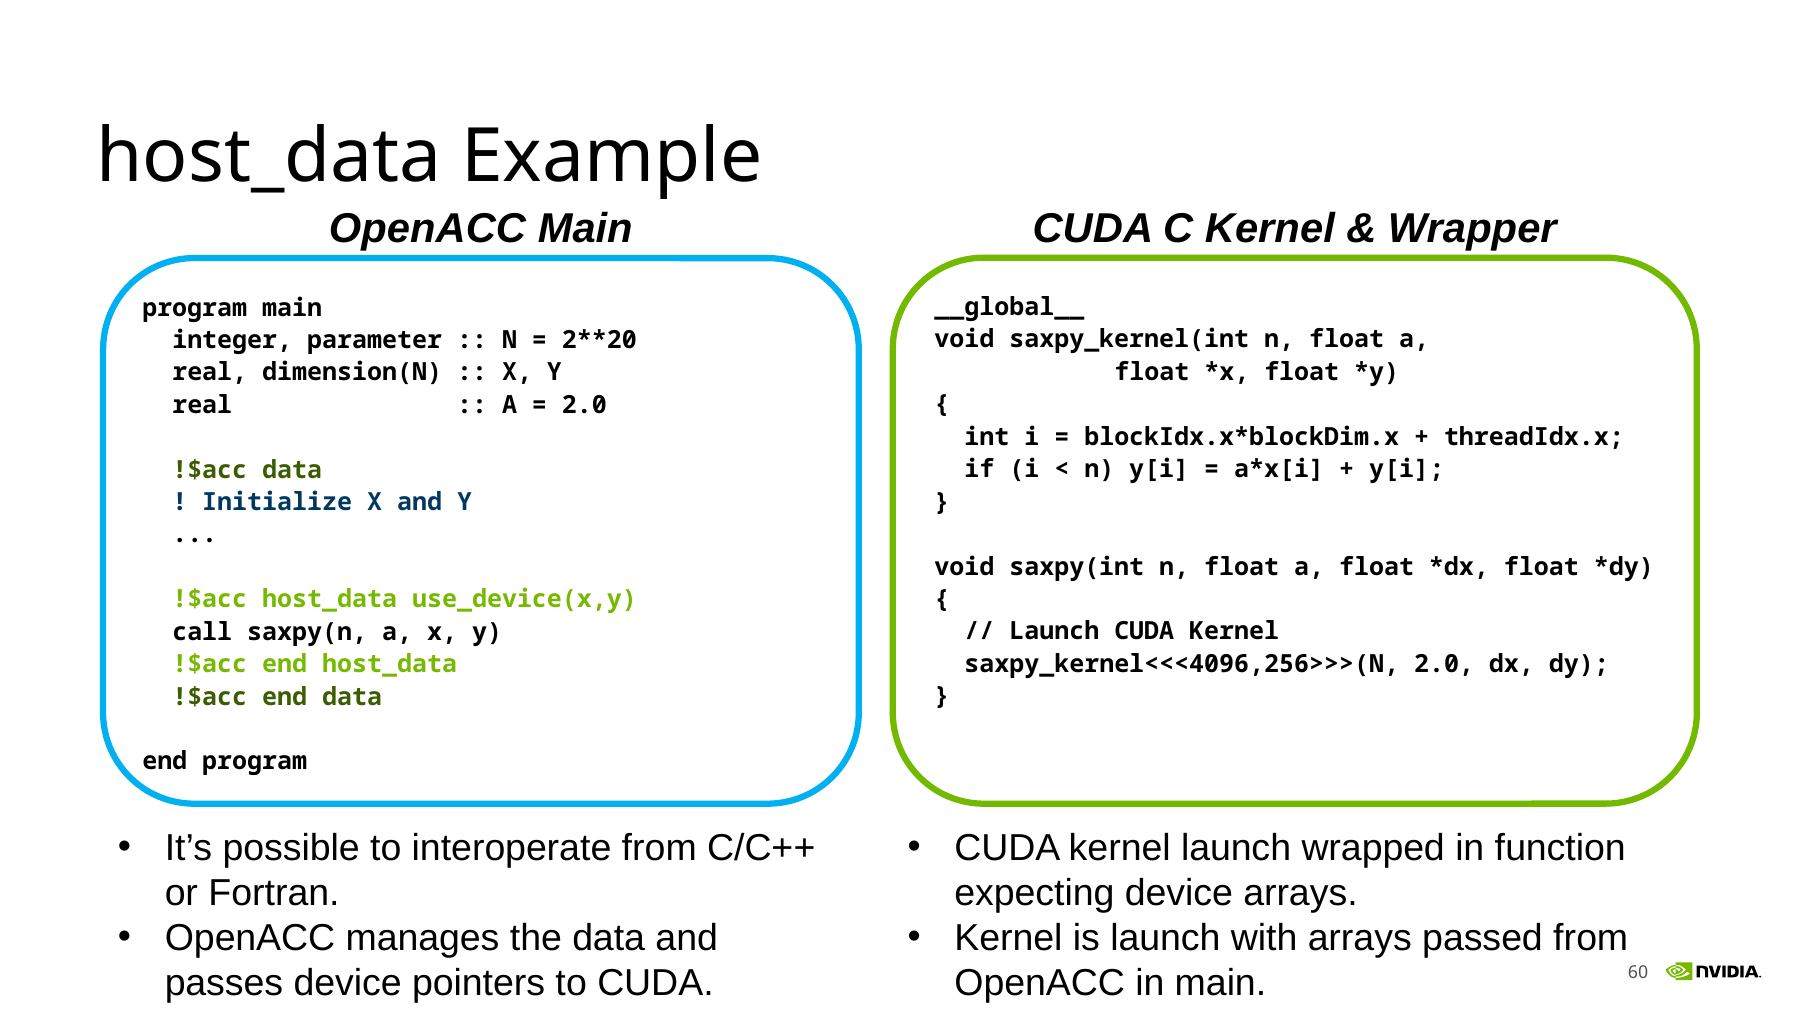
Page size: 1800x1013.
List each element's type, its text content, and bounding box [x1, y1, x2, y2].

title host_data Example [81, 108, 1719, 206]
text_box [102, 194, 1697, 1013]
